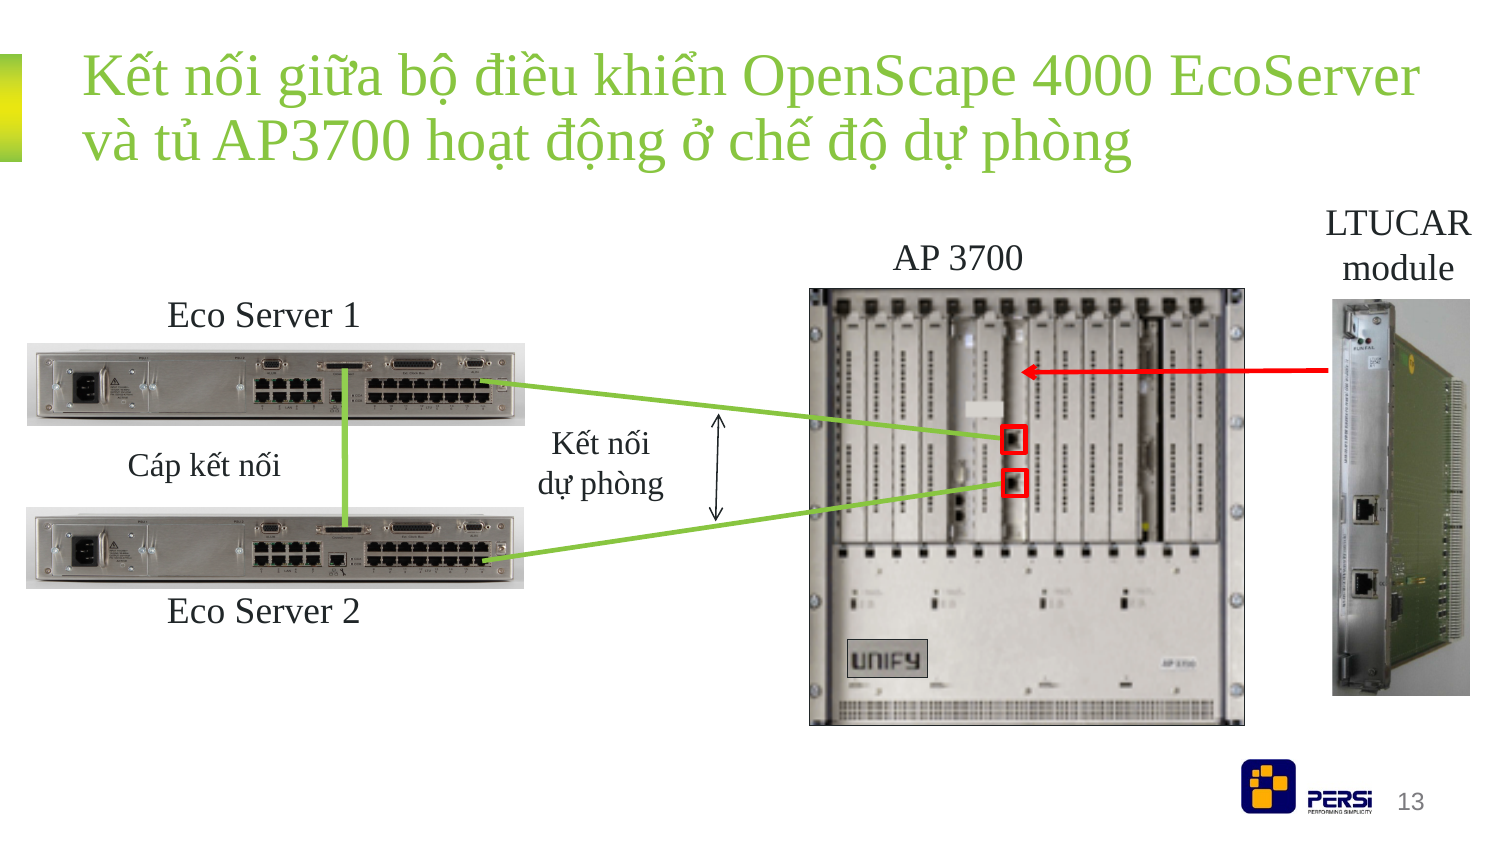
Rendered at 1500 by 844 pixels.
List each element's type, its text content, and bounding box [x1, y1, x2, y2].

picture [26, 507, 524, 589]
picture [0, 54, 22, 162]
text_box Eco Server 2 [152, 596, 376, 639]
text_box Cáp kết nối [112, 436, 339, 491]
slide_number 13 [1149, 796, 1426, 823]
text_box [481, 482, 1004, 562]
text_box LTUCAR module [1277, 190, 1500, 296]
picture [27, 343, 525, 426]
picture [1241, 759, 1372, 815]
picture [1202, 299, 1500, 696]
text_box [715, 413, 719, 522]
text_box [809, 288, 1245, 727]
text_box Kết nối dự phòng [519, 447, 683, 481]
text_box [479, 380, 1001, 439]
text_box AP 3700 [877, 225, 1039, 286]
title Kết nối giữa bộ điều khiển OpenScape 4000 EcoServer và tủ AP3700 hoạt động ở chế độ dự phòng [81, 44, 1447, 173]
text_box Eco Server 1 [152, 282, 377, 342]
